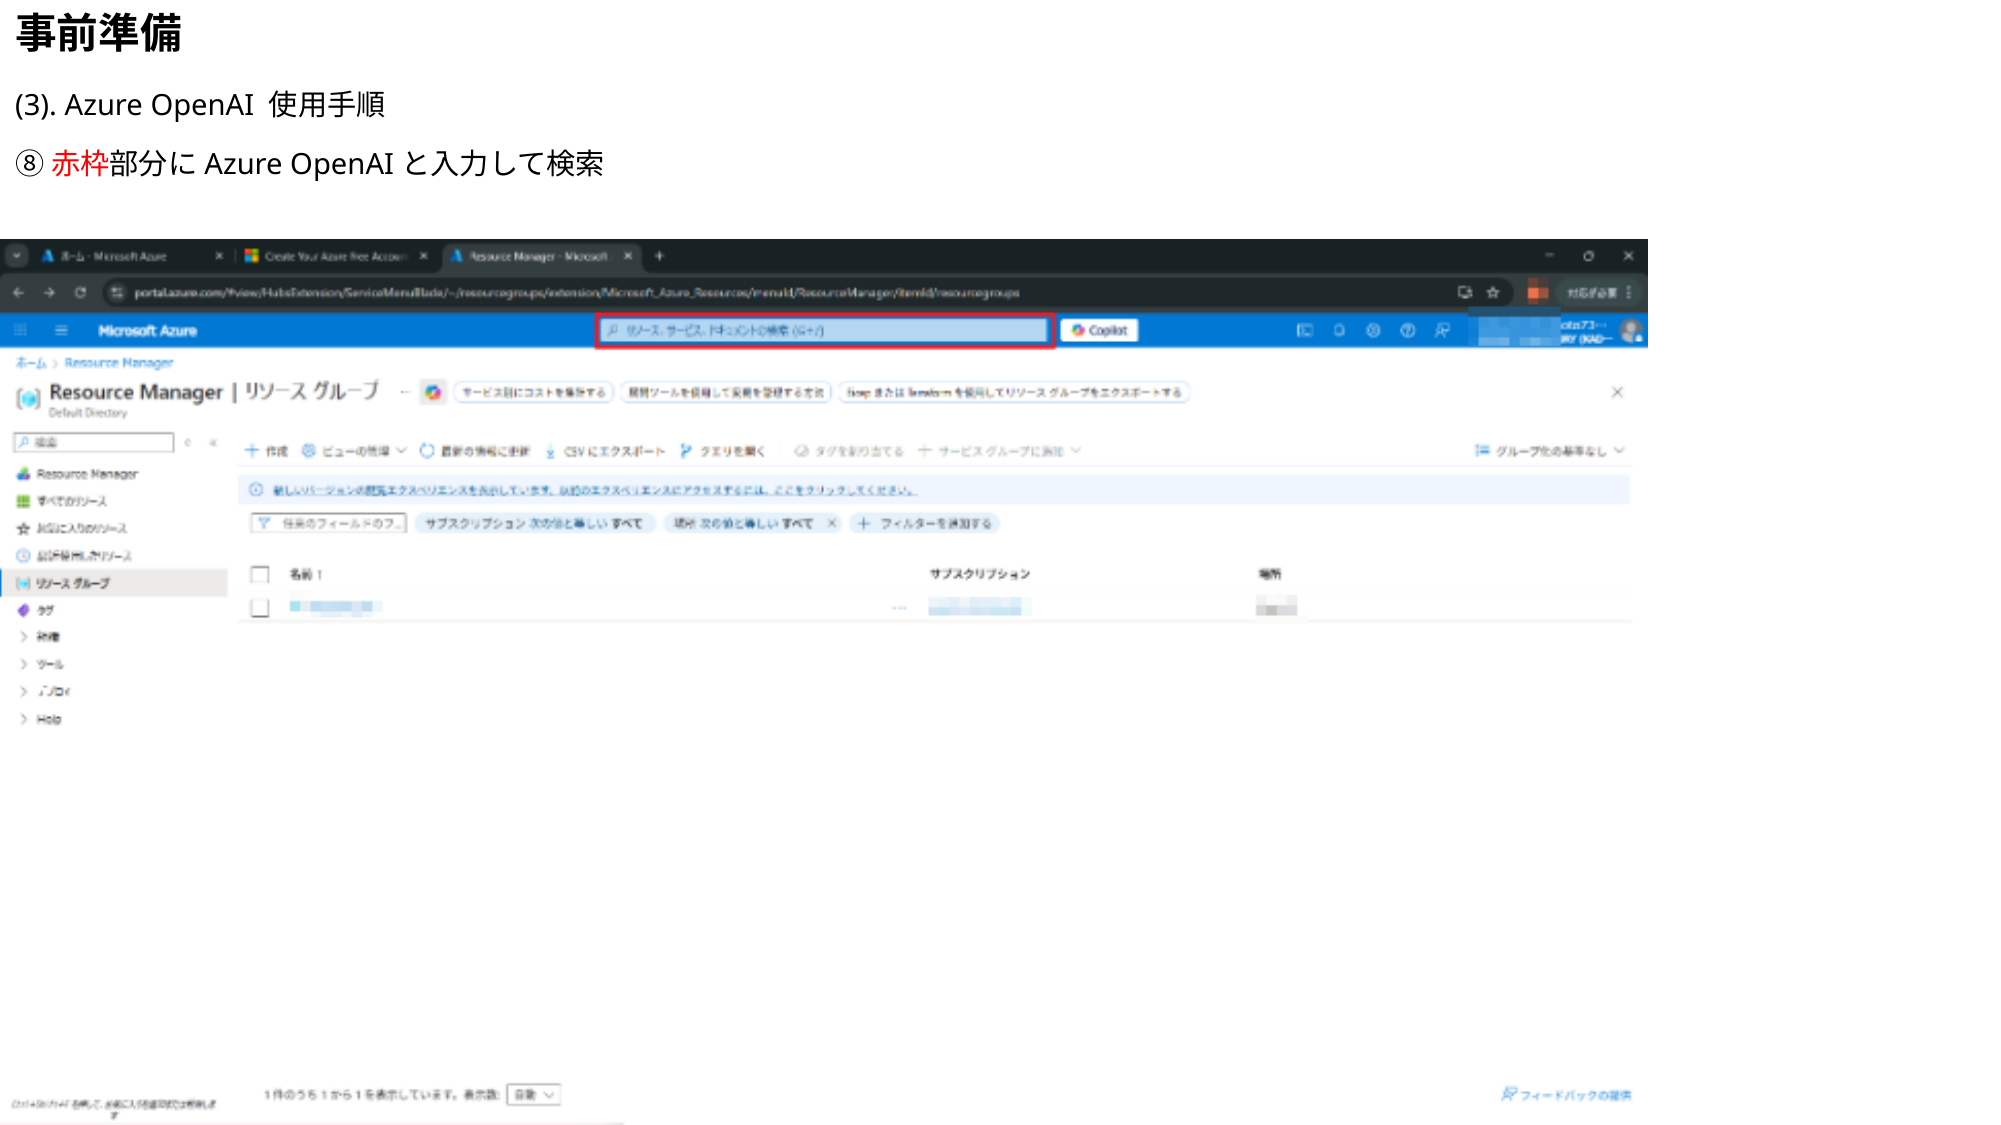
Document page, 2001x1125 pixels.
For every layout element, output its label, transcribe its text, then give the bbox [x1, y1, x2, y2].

text_box (3). Azure OpenAI 使用手順 [0, 70, 2000, 141]
title 事前準備 [0, 0, 2000, 70]
text_box ⑧赤枠部分にAzure OpenAIと入力して検索 [0, 141, 2000, 1125]
picture [0, 238, 1649, 1125]
